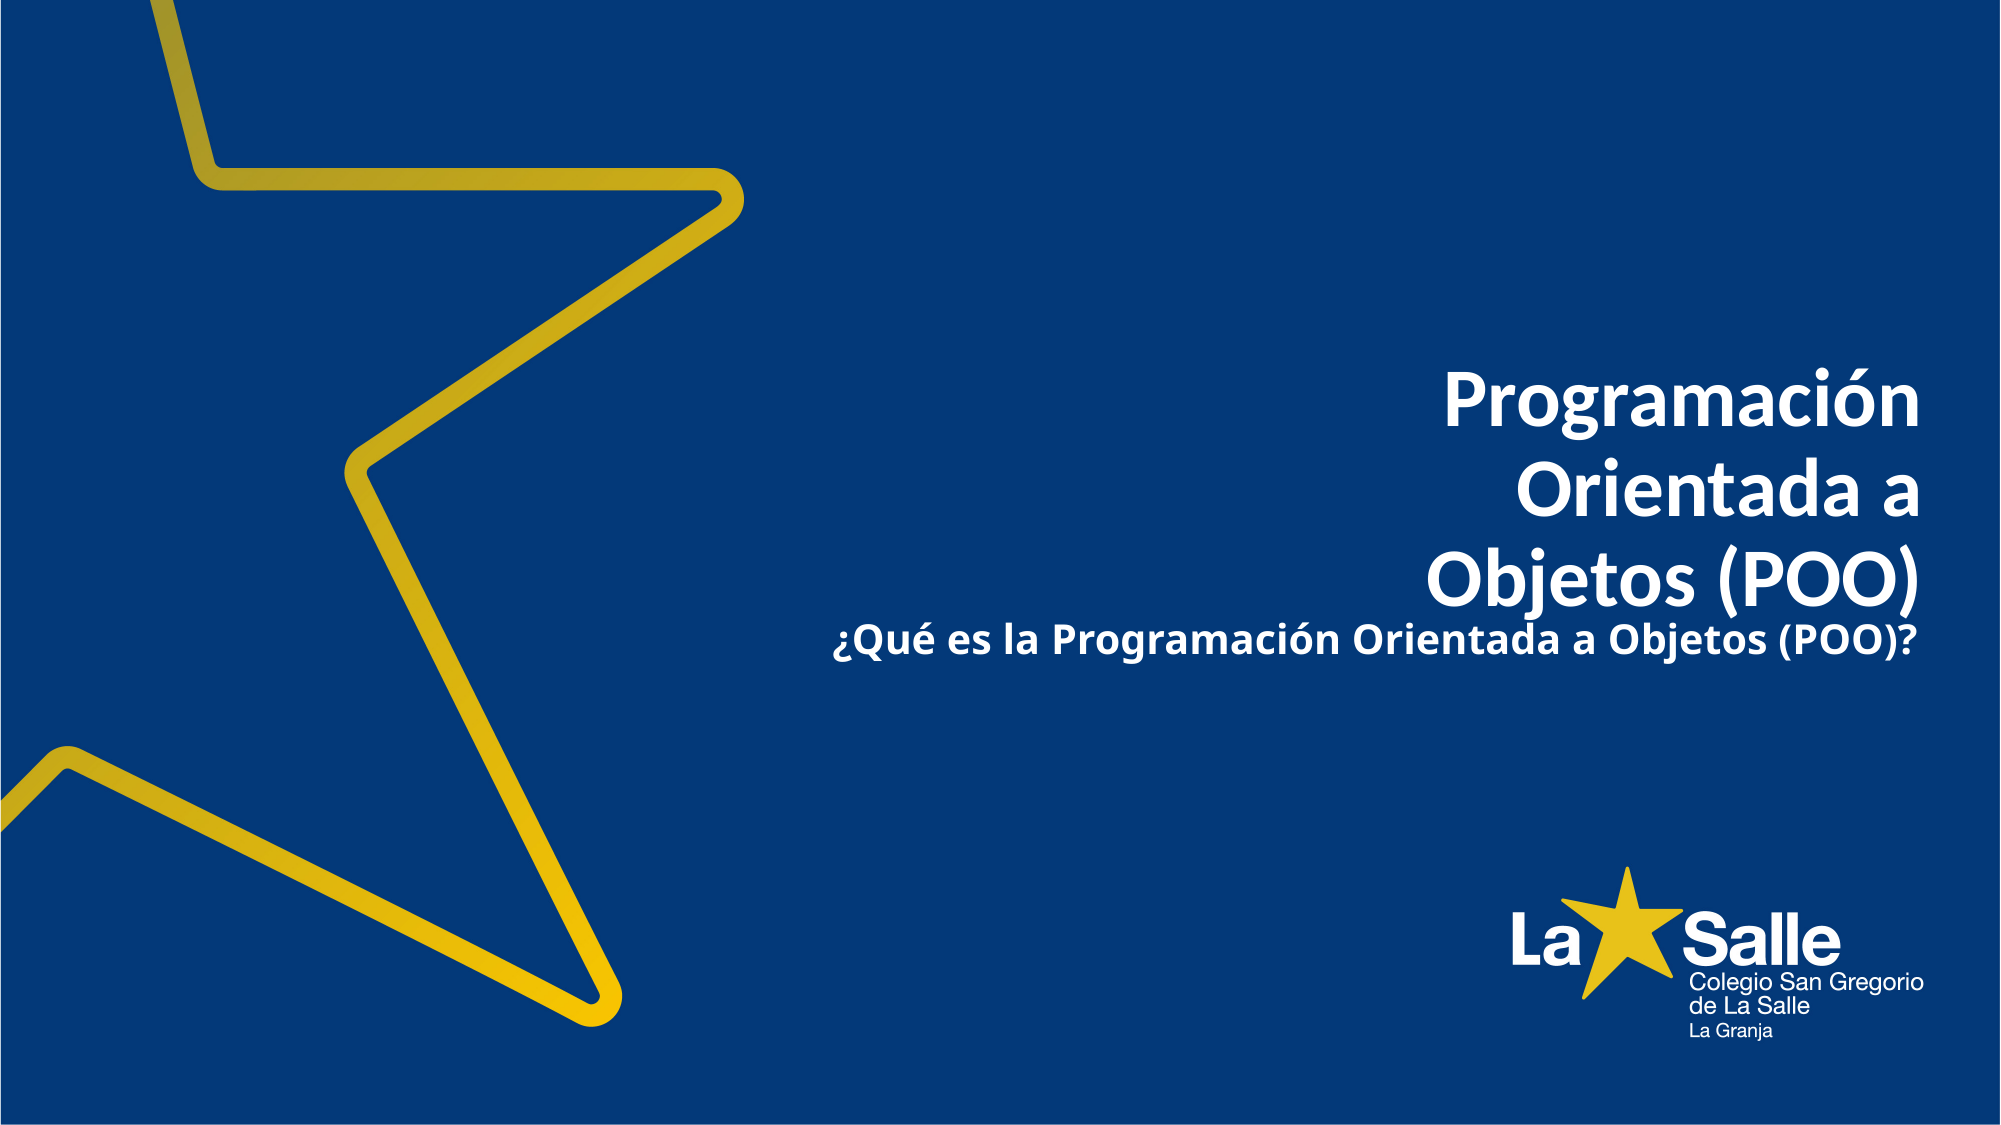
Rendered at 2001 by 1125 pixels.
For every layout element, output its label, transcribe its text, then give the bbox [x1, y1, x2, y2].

subtitle ¿Qué es la Programación Orientada a Objetos (POO)? [700, 612, 1933, 709]
picture [0, 0, 2000, 1125]
title Programación Orientada a Objetos (POO) [1266, 240, 1938, 632]
